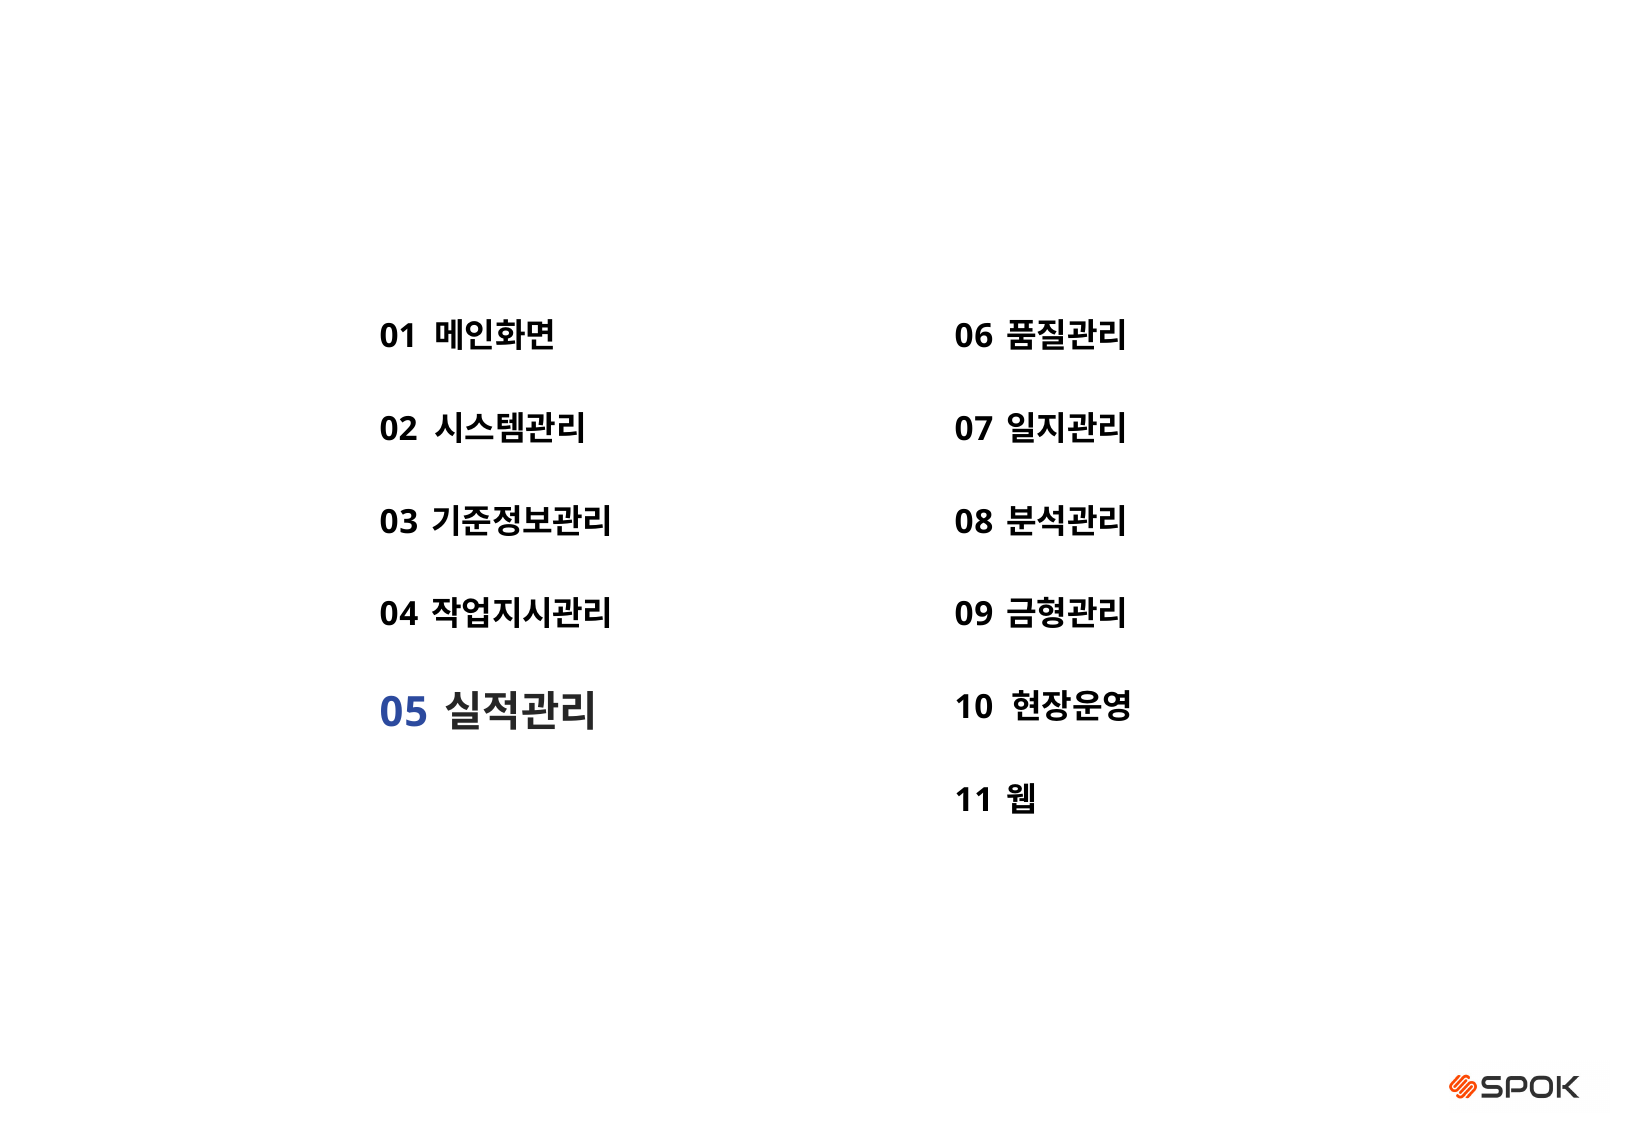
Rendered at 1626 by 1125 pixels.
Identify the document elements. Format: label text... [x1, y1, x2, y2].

text_box 07 일지관리 [952, 405, 1450, 447]
picture [1449, 1060, 1610, 1114]
text_box 04 작업지시관리 [377, 590, 875, 633]
text_box 05 실적관리 [377, 683, 875, 736]
text_box 06 품질관리 [952, 312, 1450, 355]
text_box 03 기준정보관리 [377, 498, 875, 540]
text_box 08 분석관리 [952, 498, 1450, 540]
text_box 09 금형관리 [952, 590, 1450, 633]
text_box 10 현장운영 [952, 683, 1450, 726]
text_box 01 메인화면 [377, 312, 875, 355]
text_box 02 시스템관리 [377, 405, 875, 447]
text_box 11 웹 [952, 776, 1450, 818]
